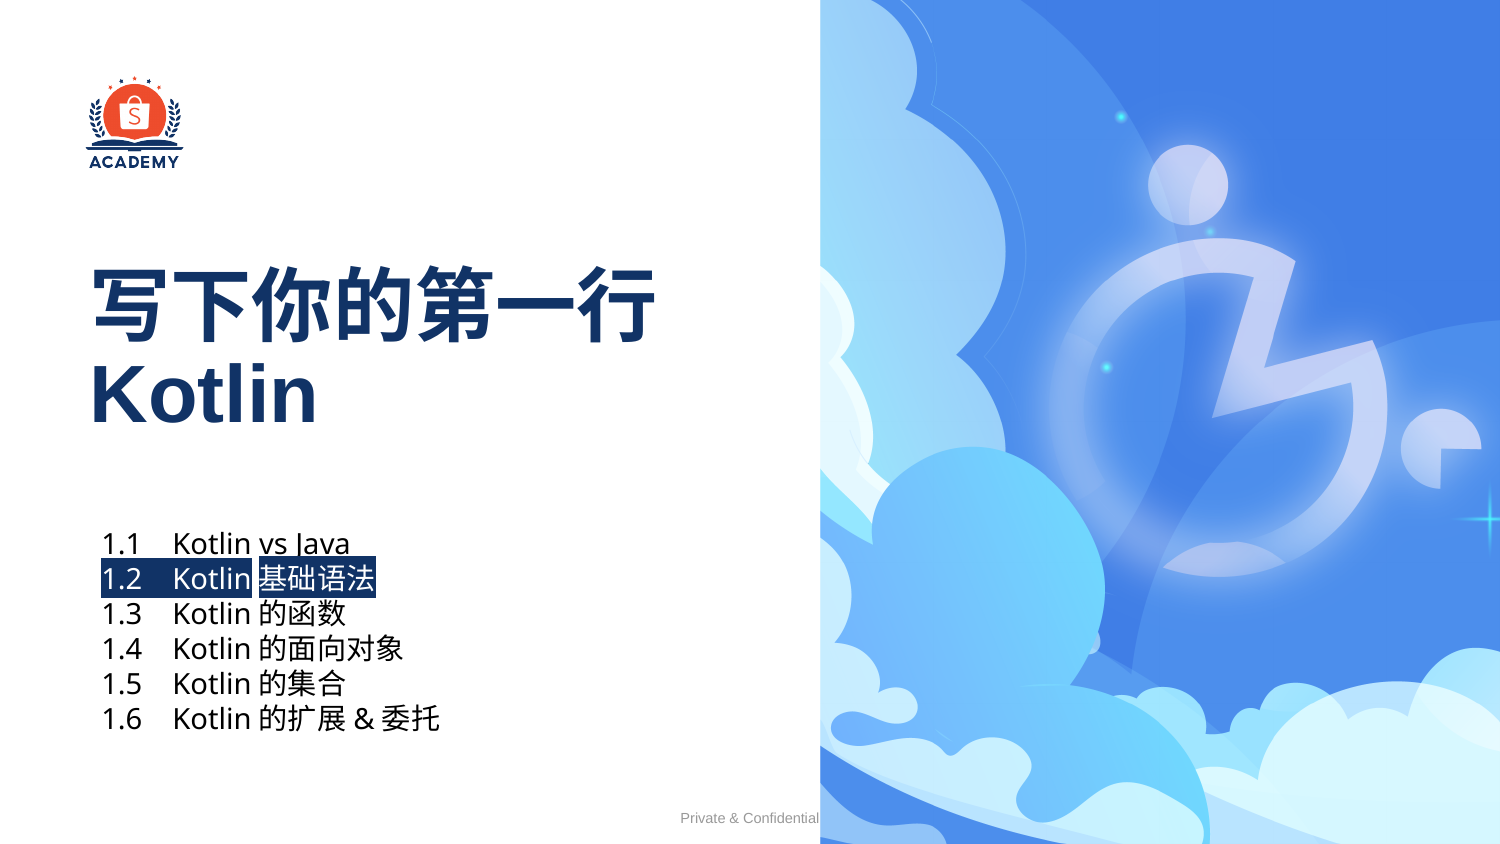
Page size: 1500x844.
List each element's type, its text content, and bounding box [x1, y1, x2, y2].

picture [57, 46, 213, 202]
title 写下你的第一行Kotlin [86, 261, 766, 511]
text_box 1.1 Kotlin vs Java 1.2 Kotlin基础语法 1.3 Kotlin的函数 1.4 Kotlin的面向对象 1.5 Kotlin的集合 1.6 Kotlin的扩展&委托 [86, 510, 650, 751]
picture [820, 0, 1500, 844]
